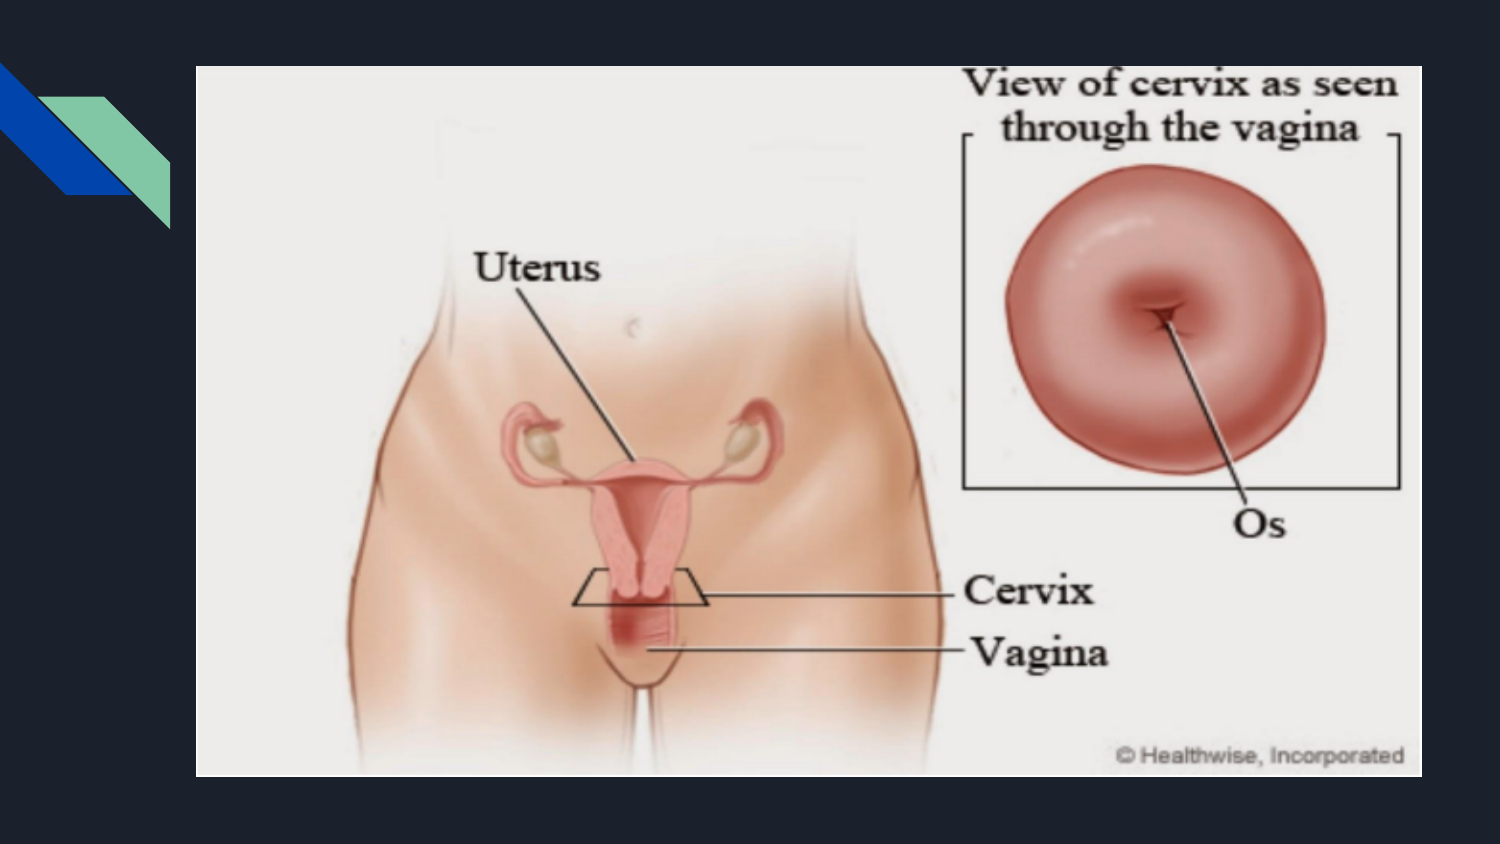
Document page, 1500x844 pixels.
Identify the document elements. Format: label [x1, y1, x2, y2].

picture [196, 66, 1423, 778]
